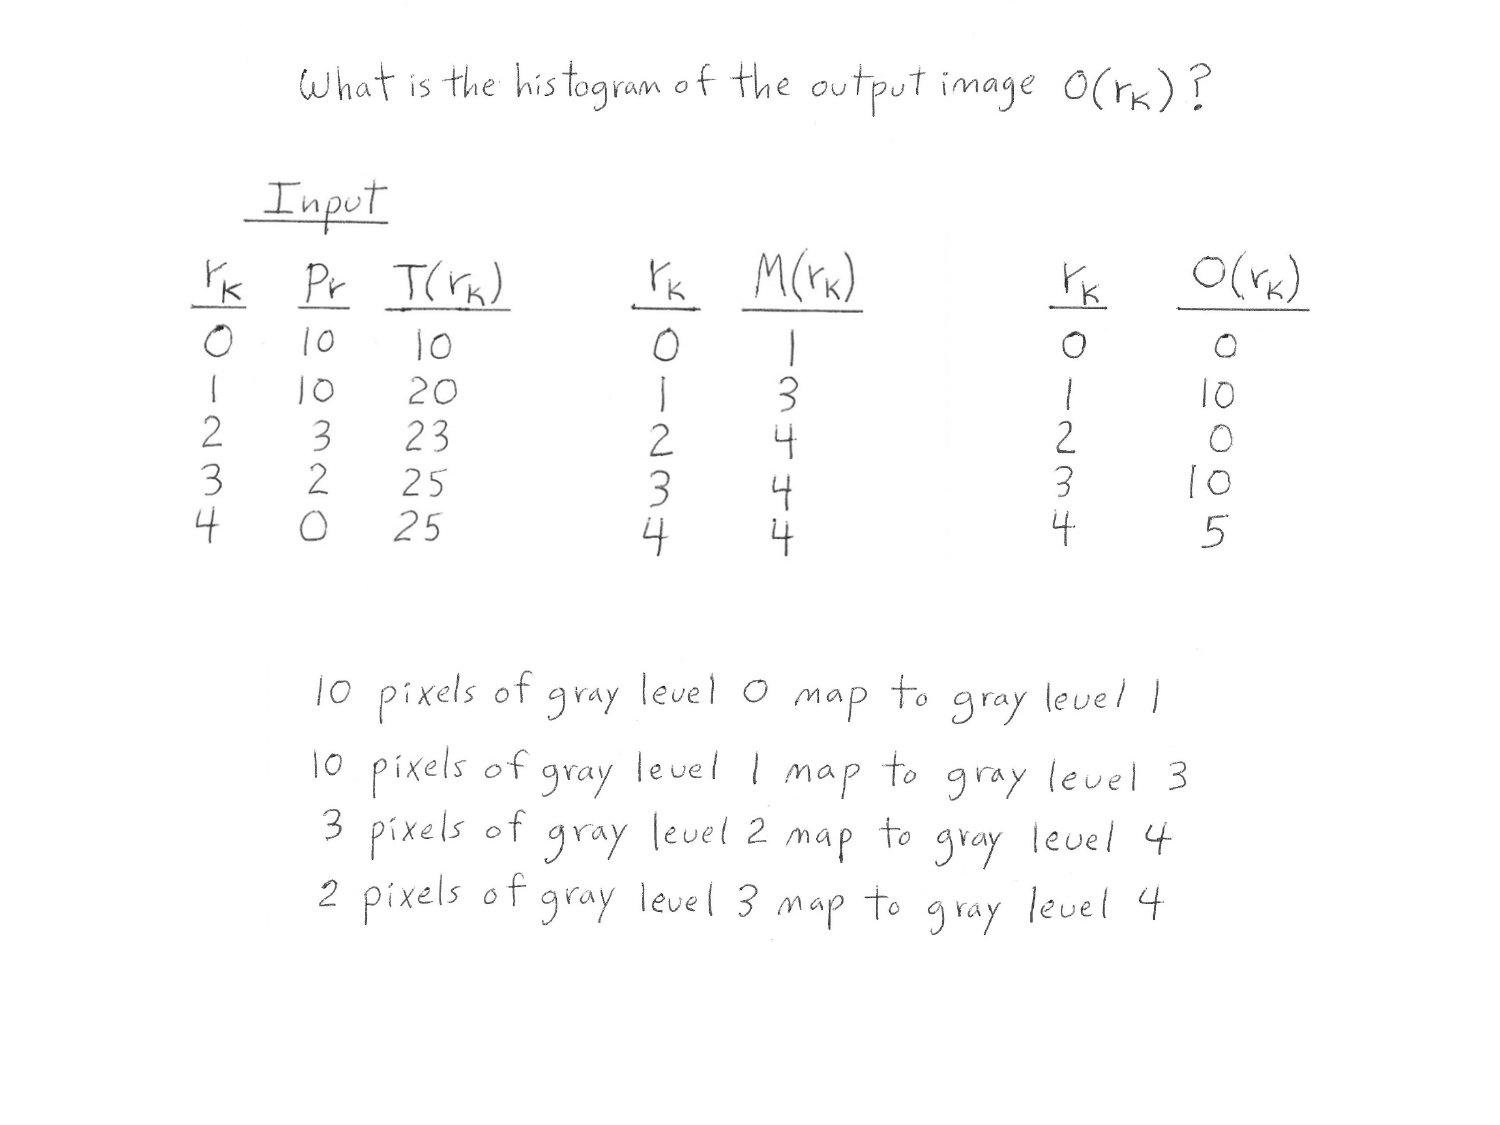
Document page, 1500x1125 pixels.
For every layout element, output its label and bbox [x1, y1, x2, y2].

picture [266, 644, 1234, 946]
picture [245, 0, 1255, 147]
picture [944, 224, 1401, 563]
picture [164, 149, 537, 595]
picture [599, 239, 892, 578]
